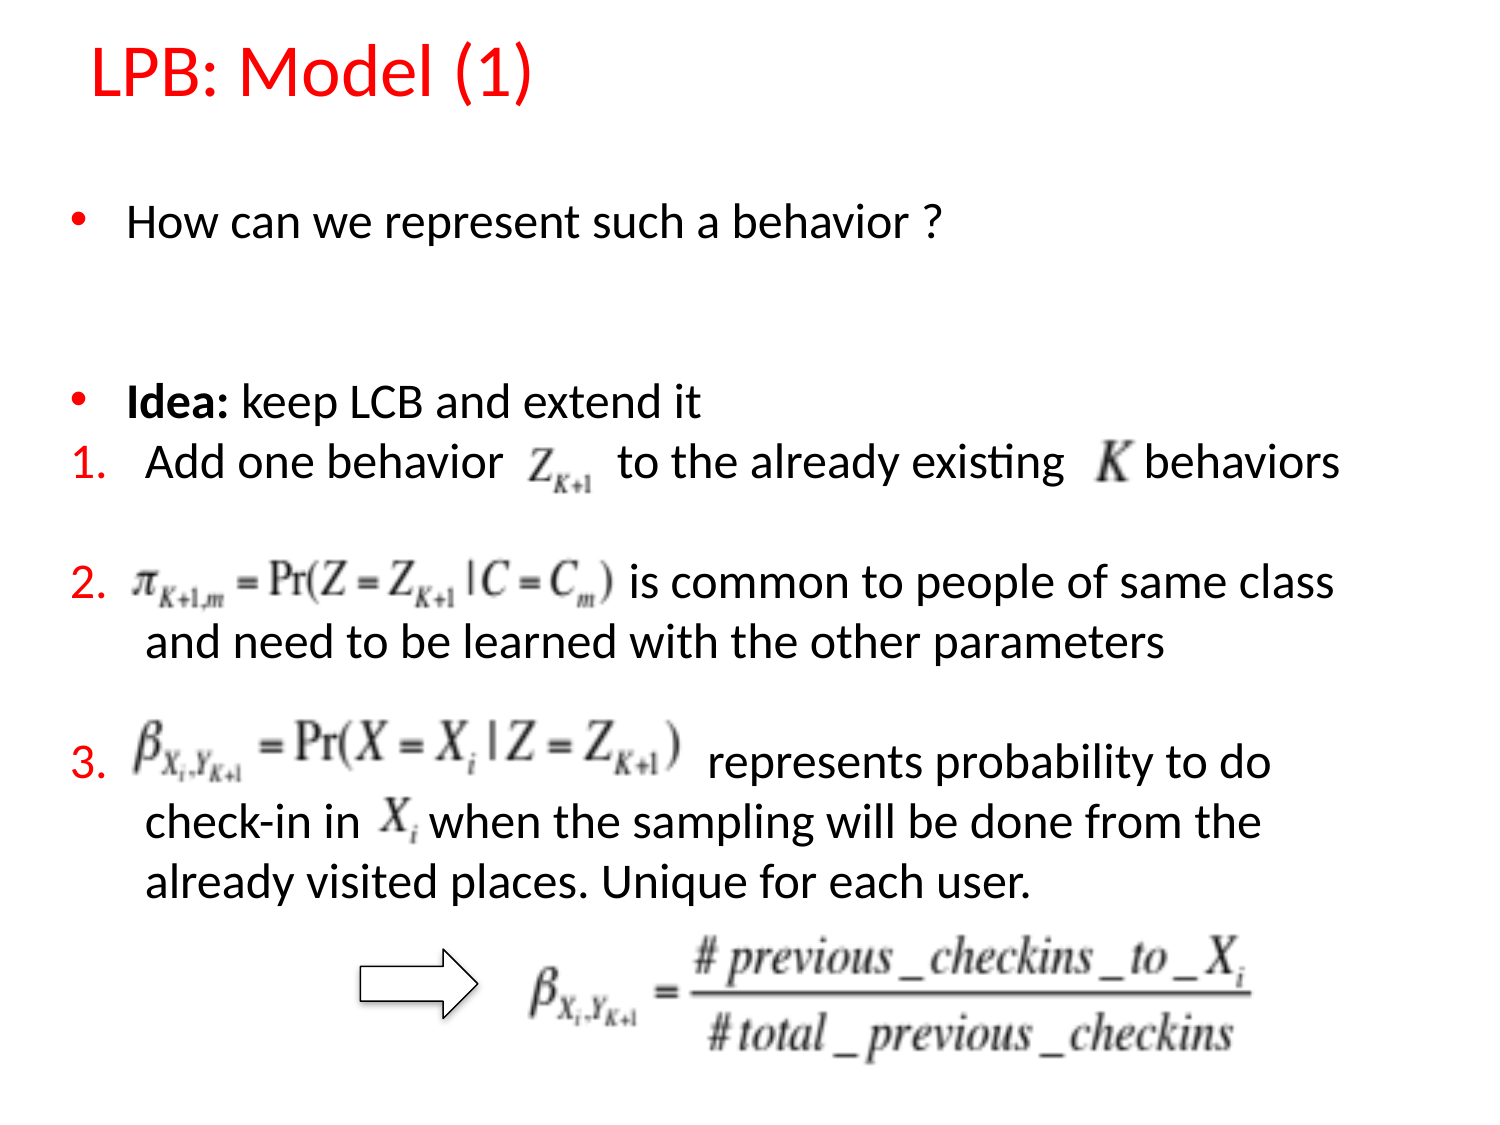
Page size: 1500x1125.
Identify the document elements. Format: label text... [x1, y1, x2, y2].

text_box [373, 786, 422, 851]
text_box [523, 919, 1258, 1070]
text_box [359, 948, 479, 1020]
text_box How can we represent such a behavior ? Idea: keep LCB and extend it Add one behavior to the already existing behaviors is common to people of same class and need to be learned with the other parameters represents probability to do check-in in when the sampling will be done from the already visited places. Unique for each user. [54, 181, 1425, 976]
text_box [523, 440, 599, 498]
title LPB: Model (1) [75, 8, 1425, 124]
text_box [127, 548, 620, 616]
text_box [126, 707, 683, 788]
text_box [1088, 433, 1141, 488]
